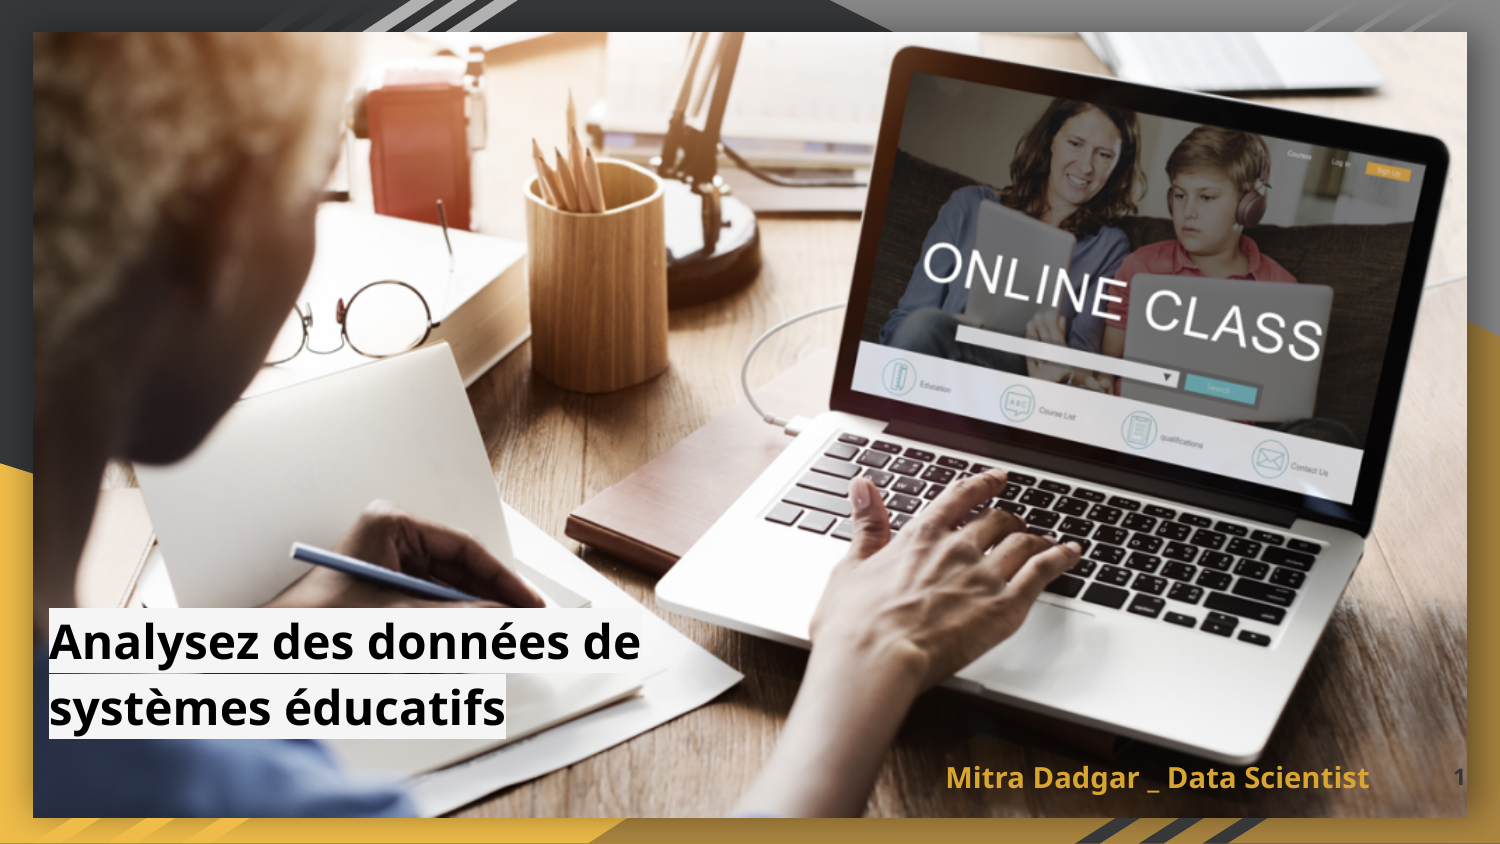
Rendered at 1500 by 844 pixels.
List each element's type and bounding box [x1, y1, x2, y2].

picture [33, 32, 1467, 818]
